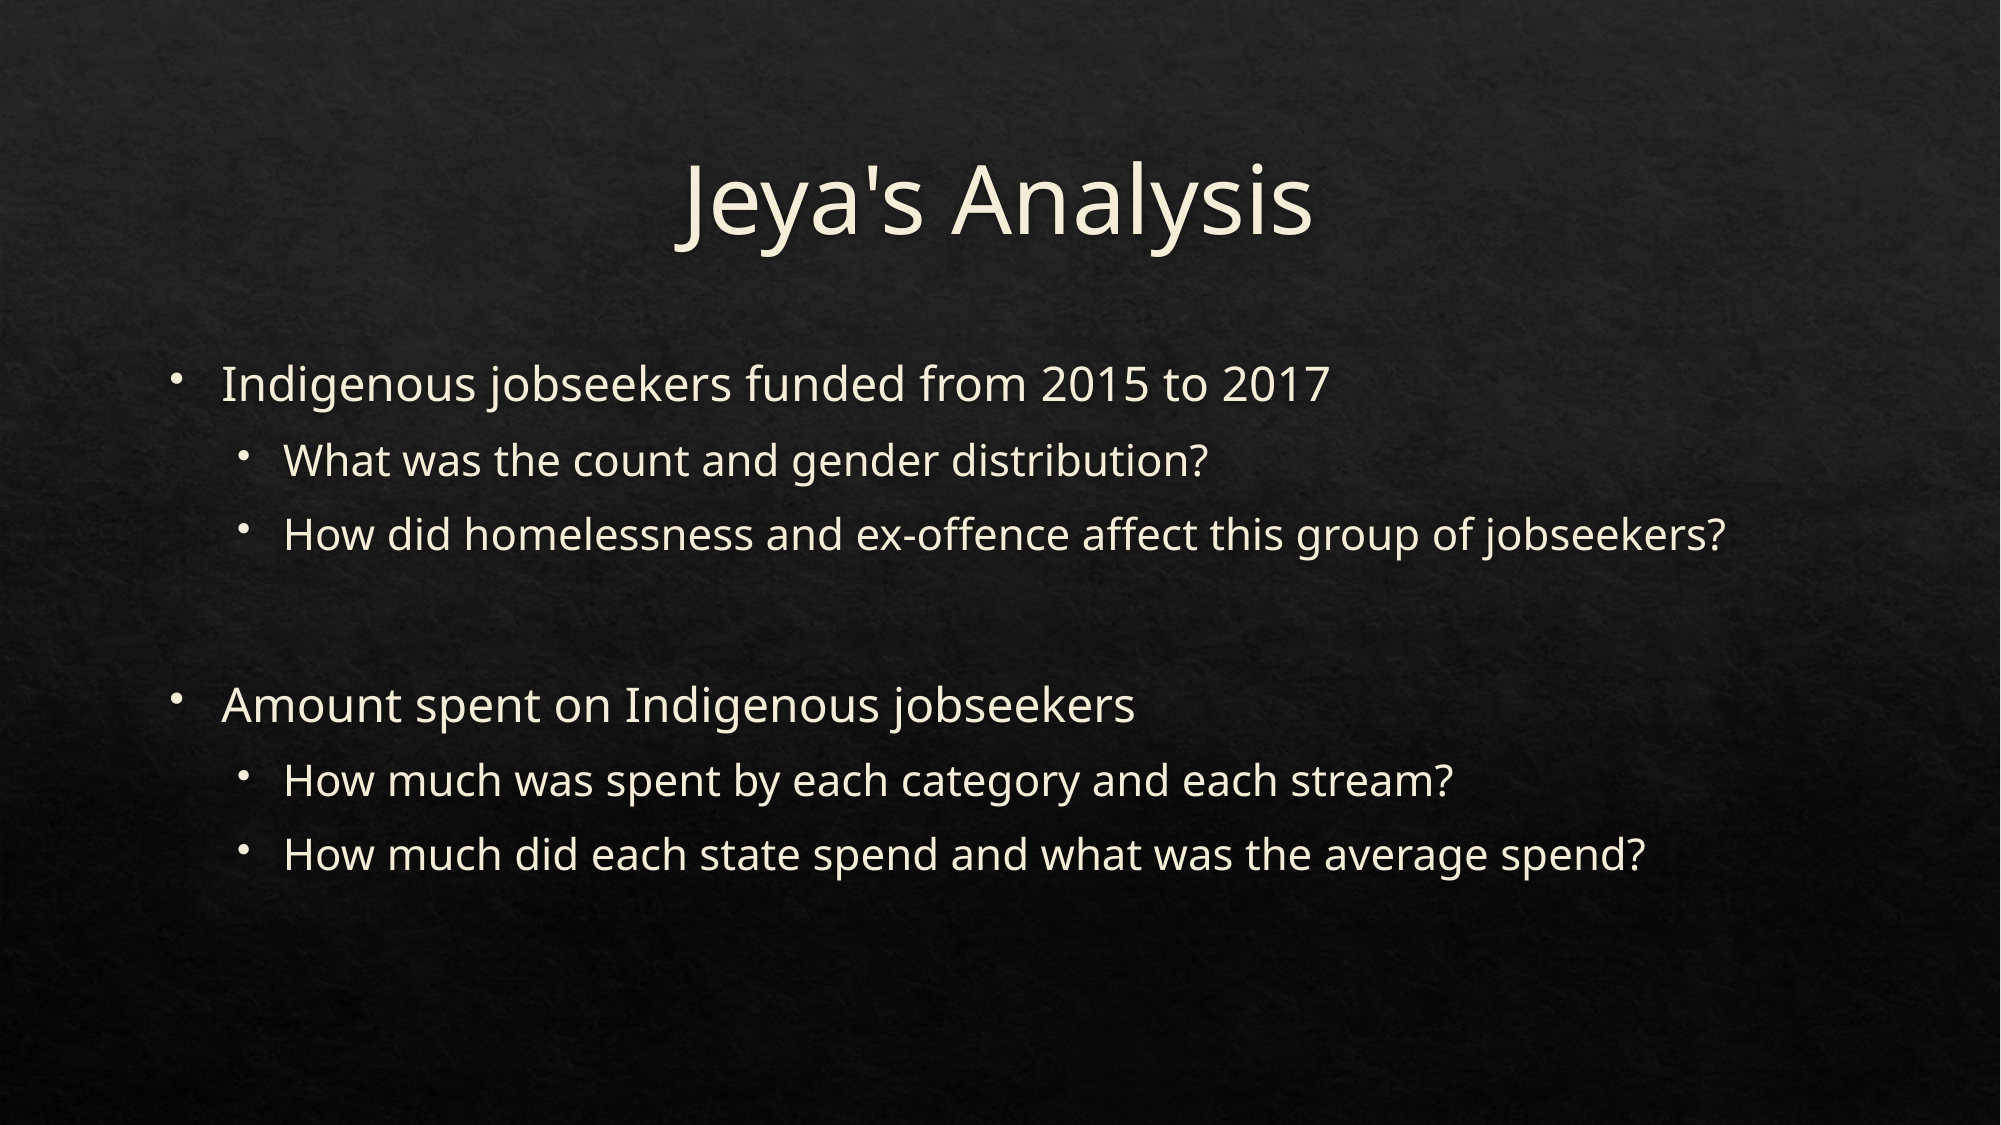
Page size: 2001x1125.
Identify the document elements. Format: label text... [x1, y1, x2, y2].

title Jeya's Analysis [149, 99, 1849, 307]
list Indigenous jobseekers funded from 2015 to 2017 What was the count and gender distribution? How did homelessness and ex-offence affect this group of jobseekers? Amount spent on Indigenous jobseekers How much was spent by each category and each stream? How much did each state spend and what was the average spend? [149, 340, 1849, 950]
